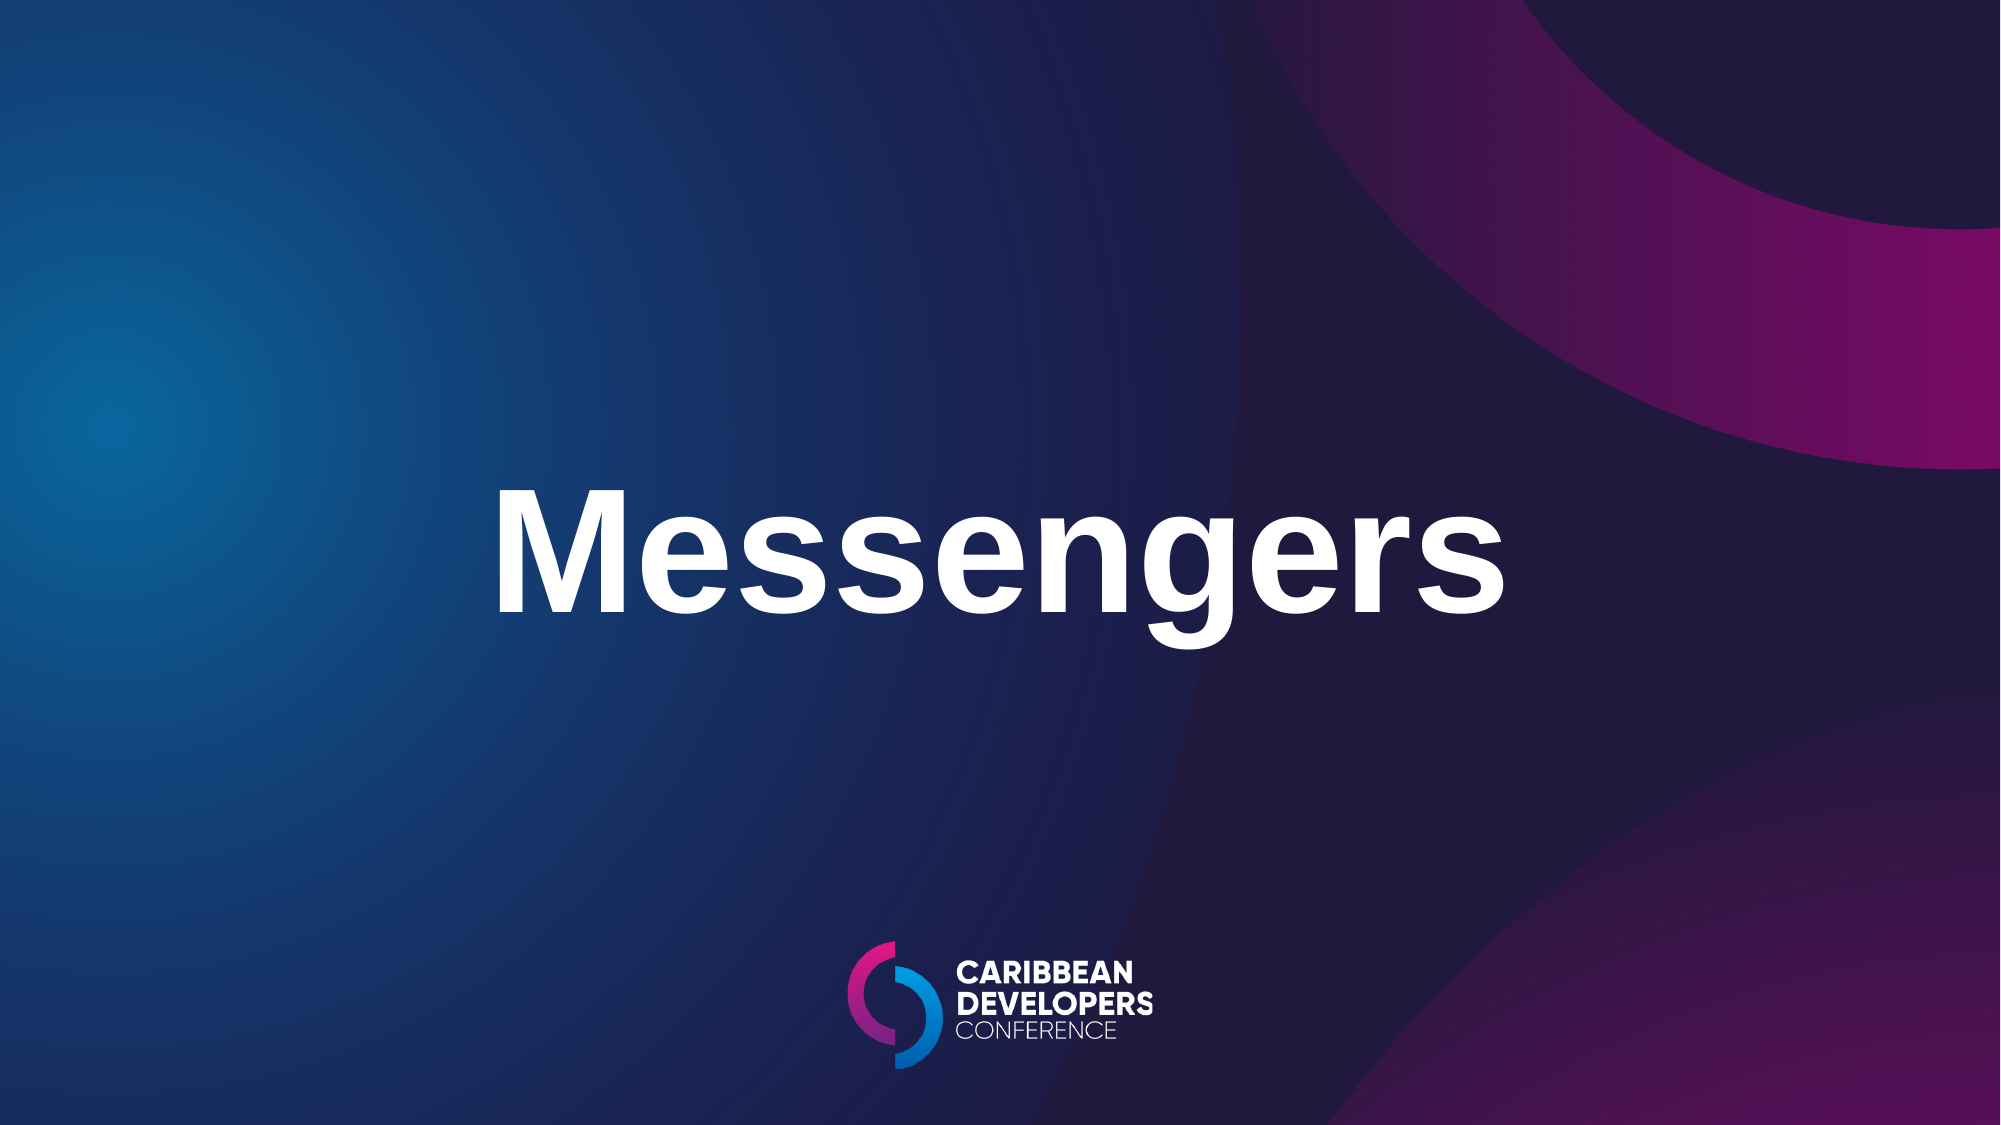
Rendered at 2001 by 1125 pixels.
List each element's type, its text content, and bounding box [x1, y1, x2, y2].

text_box Messengers [273, 469, 1727, 655]
picture [0, 0, 2001, 1125]
